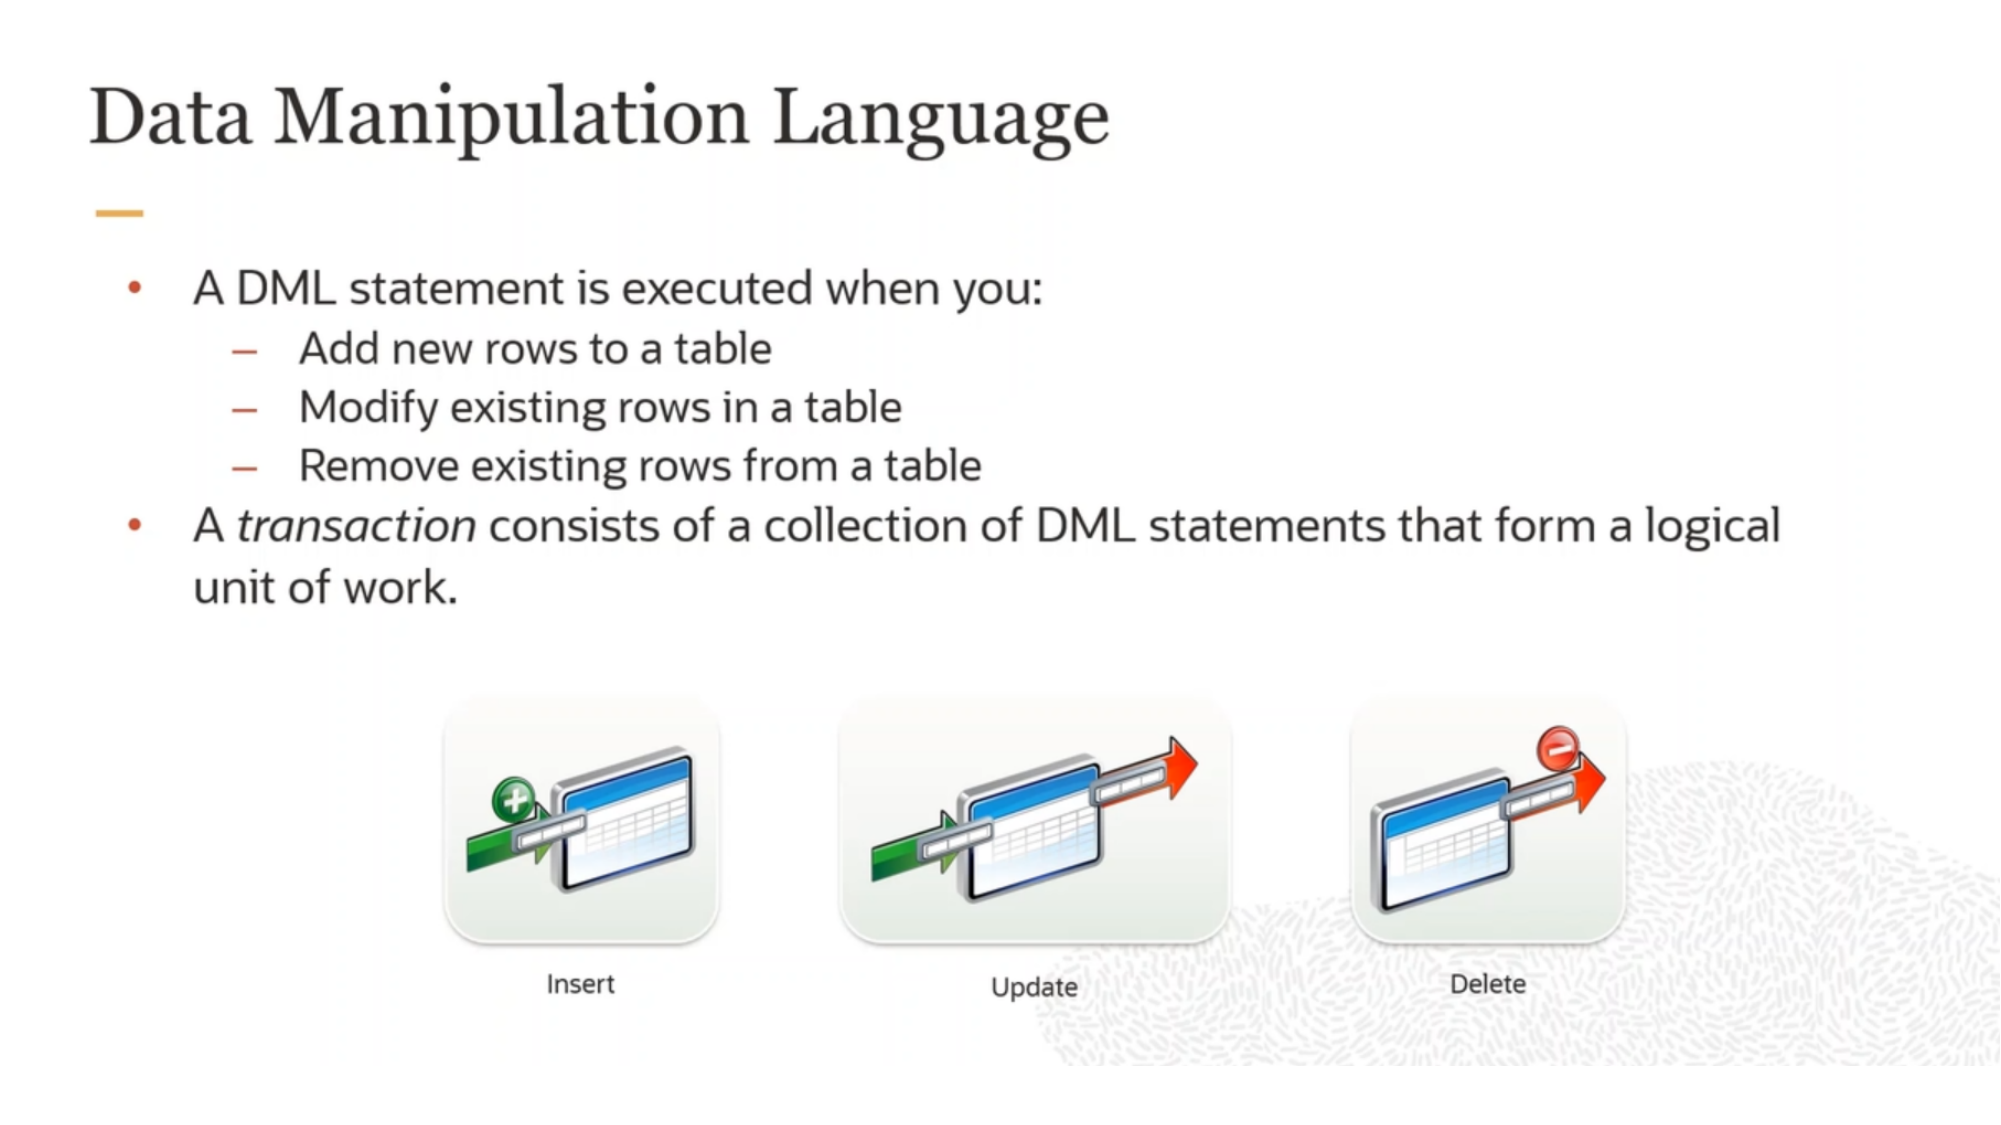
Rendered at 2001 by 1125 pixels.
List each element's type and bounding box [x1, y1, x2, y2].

picture [0, 59, 2000, 1066]
